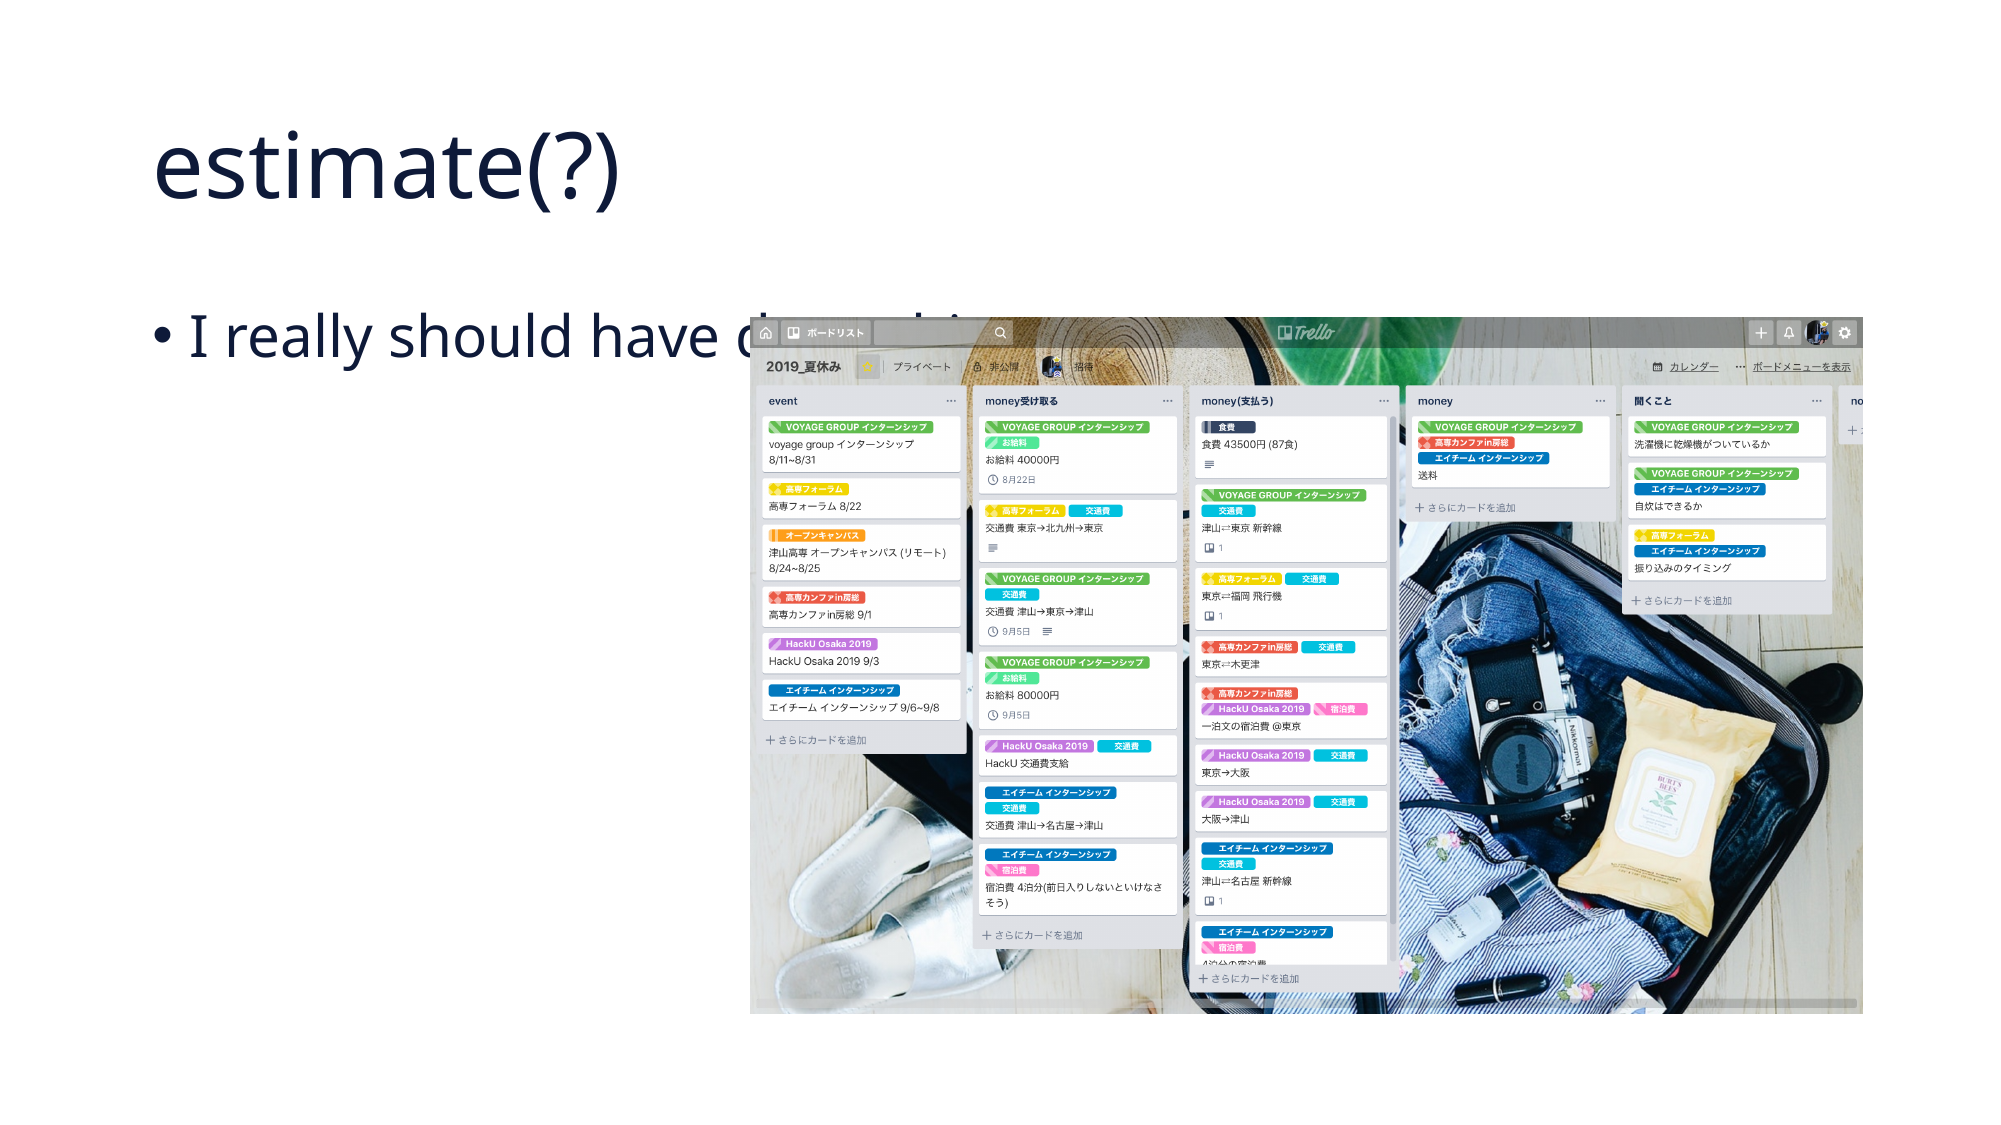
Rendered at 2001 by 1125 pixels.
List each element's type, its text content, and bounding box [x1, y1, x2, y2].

list I really should have done this. [137, 299, 1863, 1014]
title estimate(?) [137, 59, 1863, 278]
picture [749, 317, 1863, 1014]
